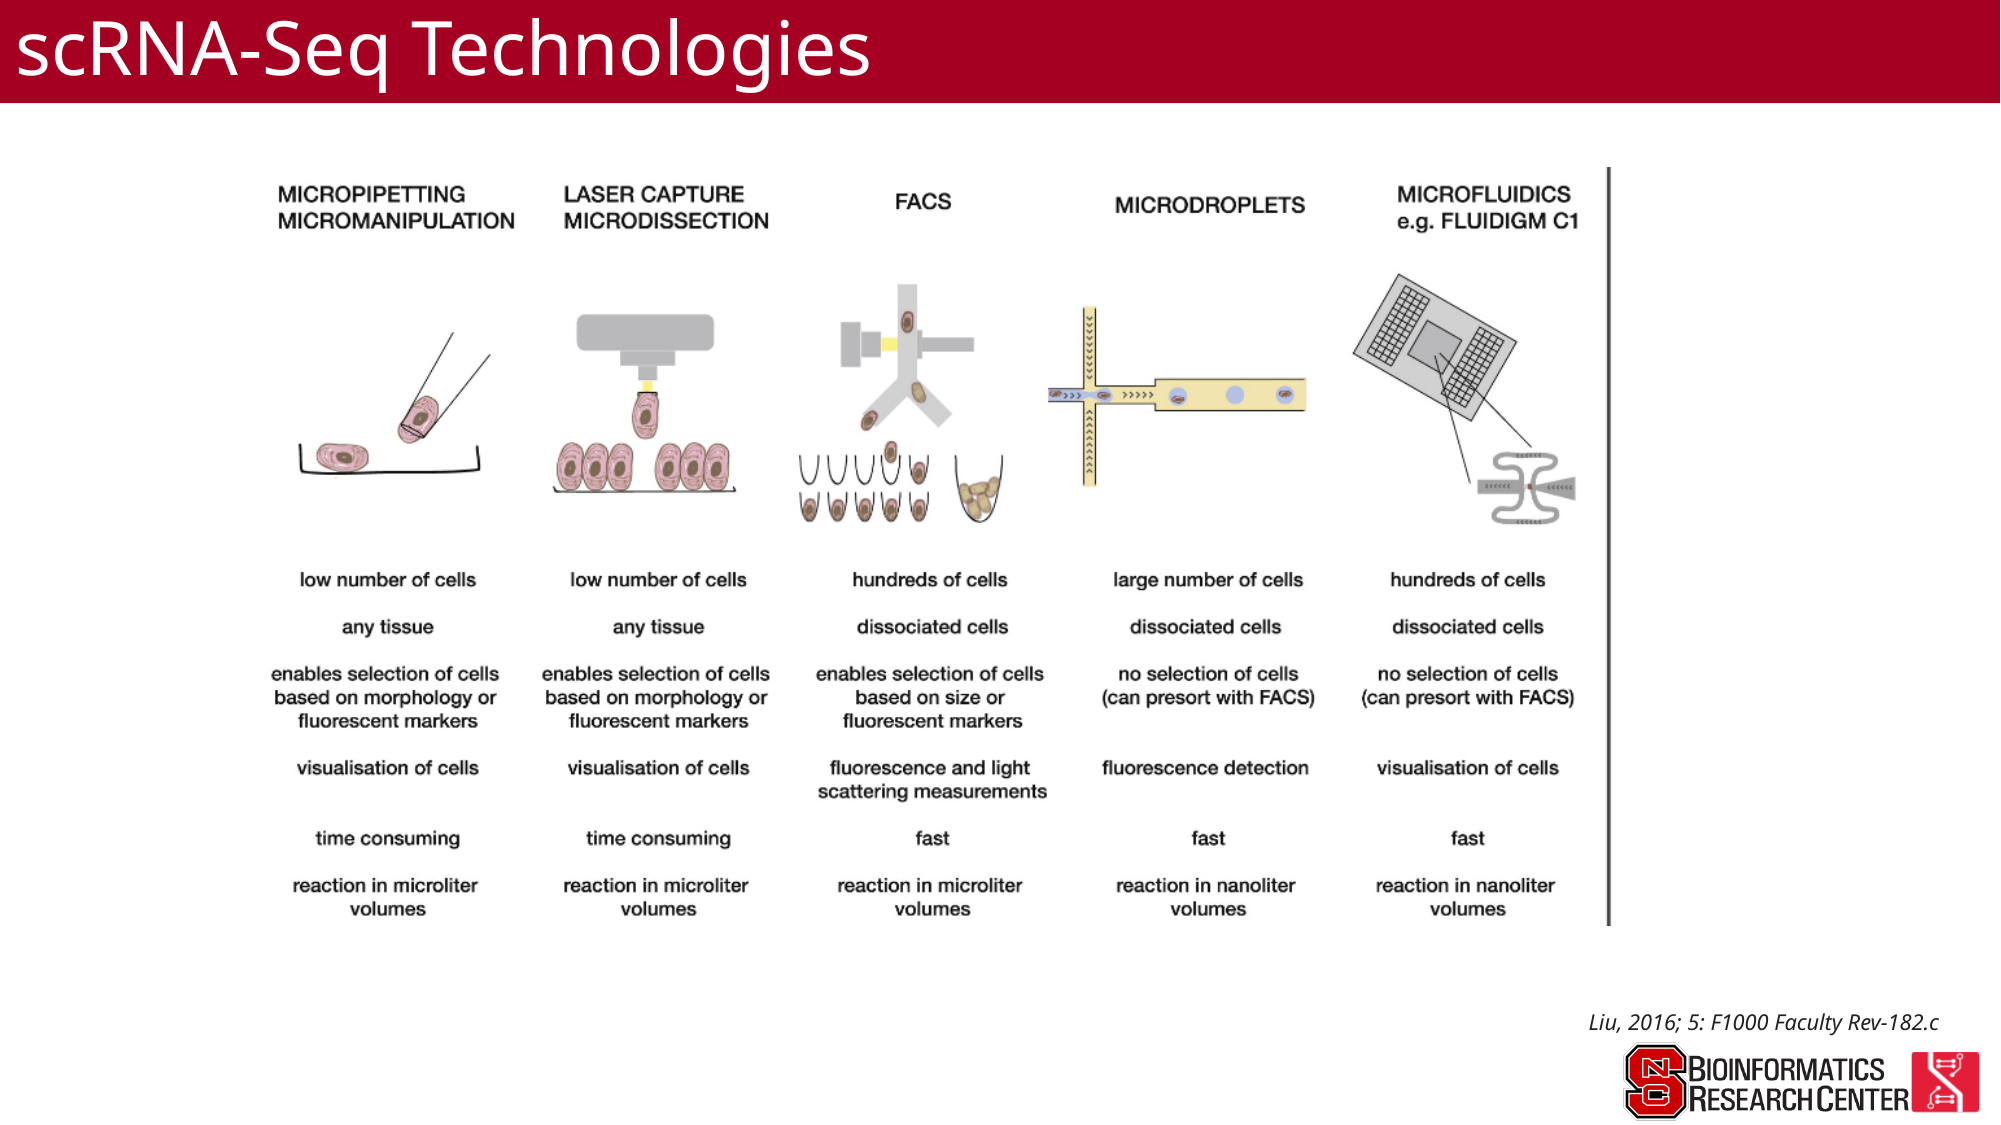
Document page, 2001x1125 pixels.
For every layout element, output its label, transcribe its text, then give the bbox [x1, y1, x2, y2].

picture [1623, 1043, 1982, 1121]
title scRNA-Seq Technologies [0, 0, 2000, 104]
picture [260, 167, 1615, 926]
text_box Liu, 2016; 5: F1000 Faculty Rev-182.c [1573, 1001, 2000, 1043]
